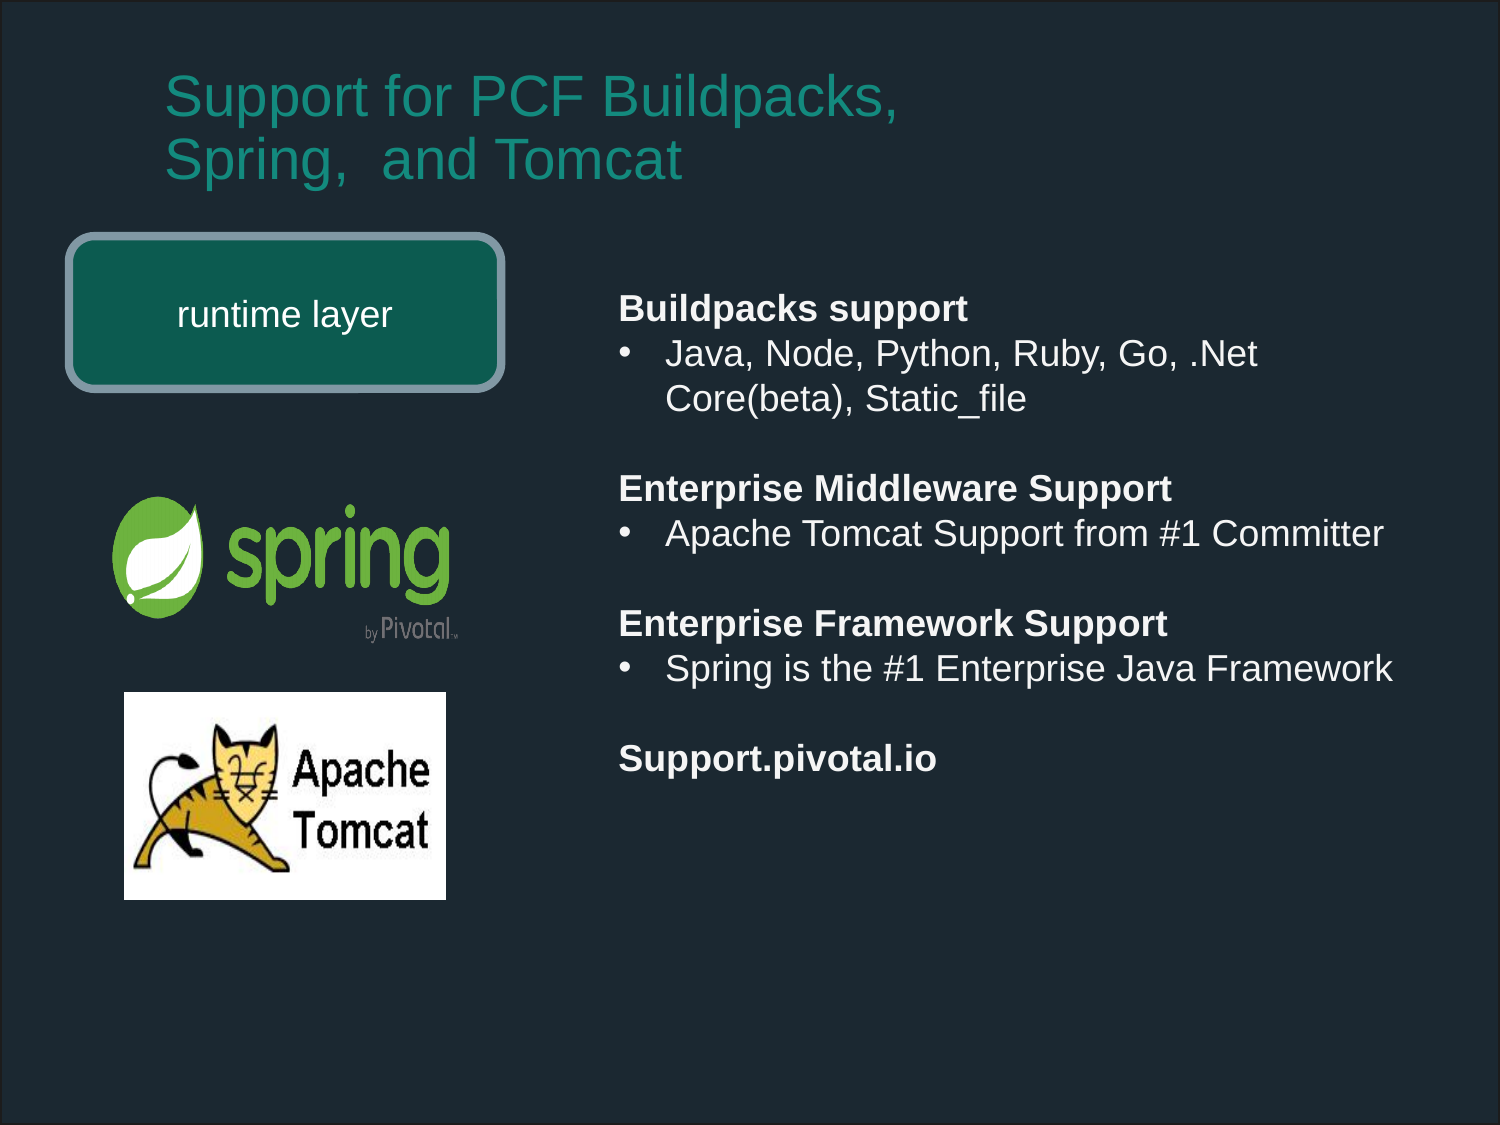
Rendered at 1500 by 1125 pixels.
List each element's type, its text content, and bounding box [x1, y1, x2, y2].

title Support for PCF Buildpacks, Spring, and Tomcat [164, 66, 1305, 195]
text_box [68, 235, 502, 900]
text_box Buildpacks support Java, Node, Python, Ruby, Go, .Net Core(beta), Static_file Enterprise Middleware Support Apache Tomcat Support from #1 Committer Enterprise Framework Support Spring is the #1 Enterprise Java Framework Support.pivotal.io [603, 276, 1467, 964]
